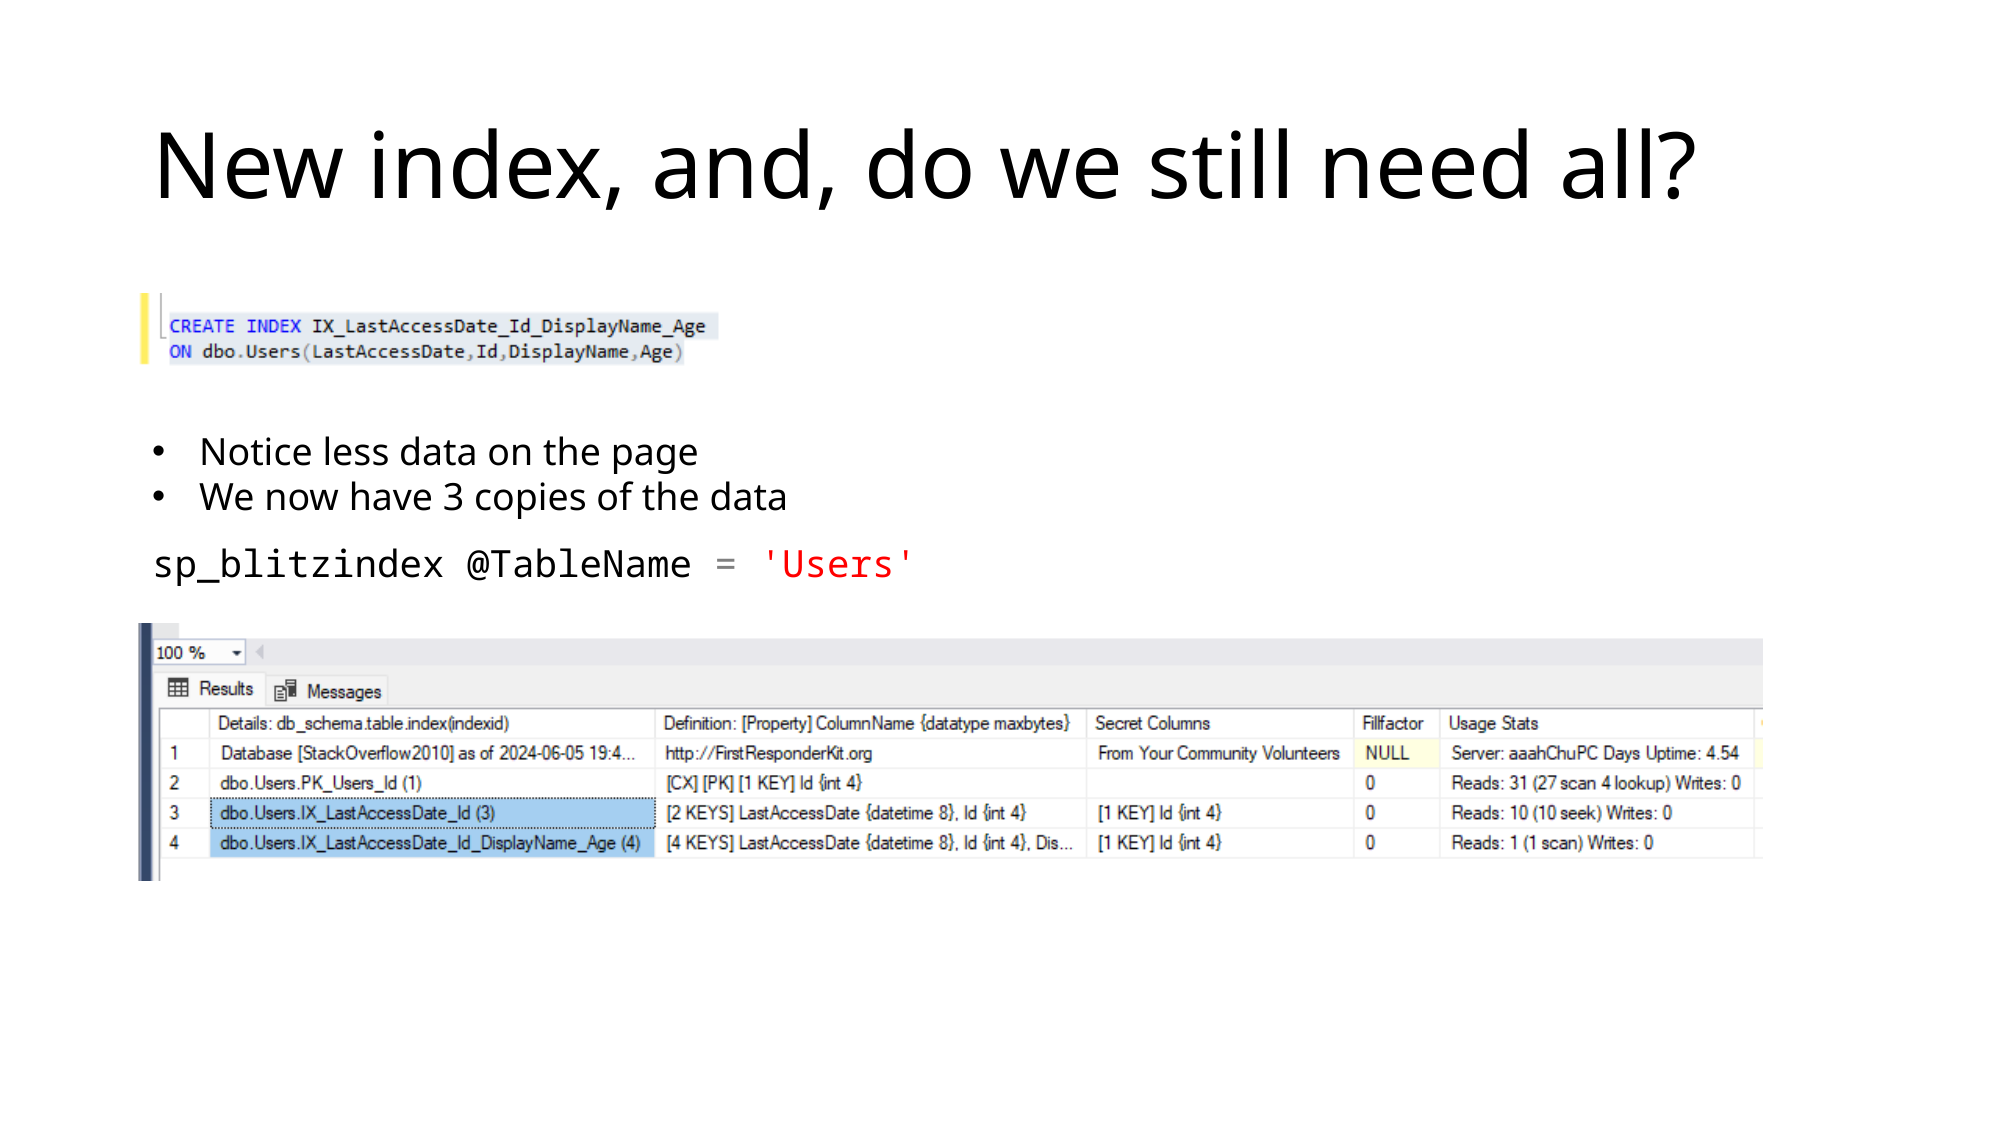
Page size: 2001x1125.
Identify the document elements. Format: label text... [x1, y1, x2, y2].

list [136, 293, 762, 404]
text_box Notice less data on the page We now have 3 copies of the data [137, 420, 962, 526]
picture [123, 623, 1764, 881]
text_box sp_blitzindex @TableName = 'Users' [137, 532, 1501, 592]
title New index, and, do we still need all? [137, 59, 1863, 278]
